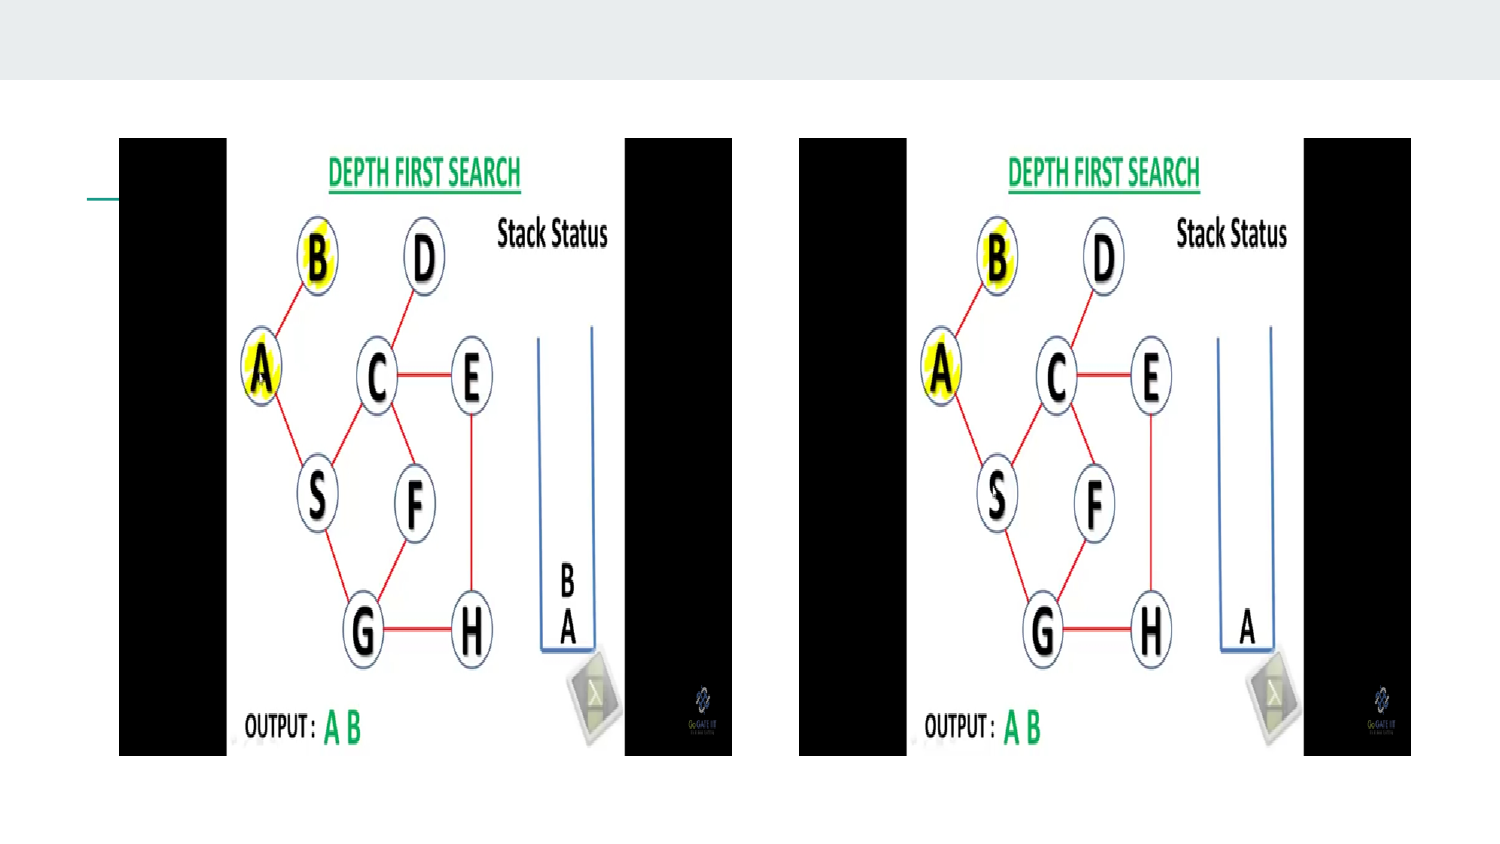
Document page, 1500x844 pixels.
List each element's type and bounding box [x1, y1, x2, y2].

picture [119, 138, 732, 756]
picture [798, 138, 1412, 756]
